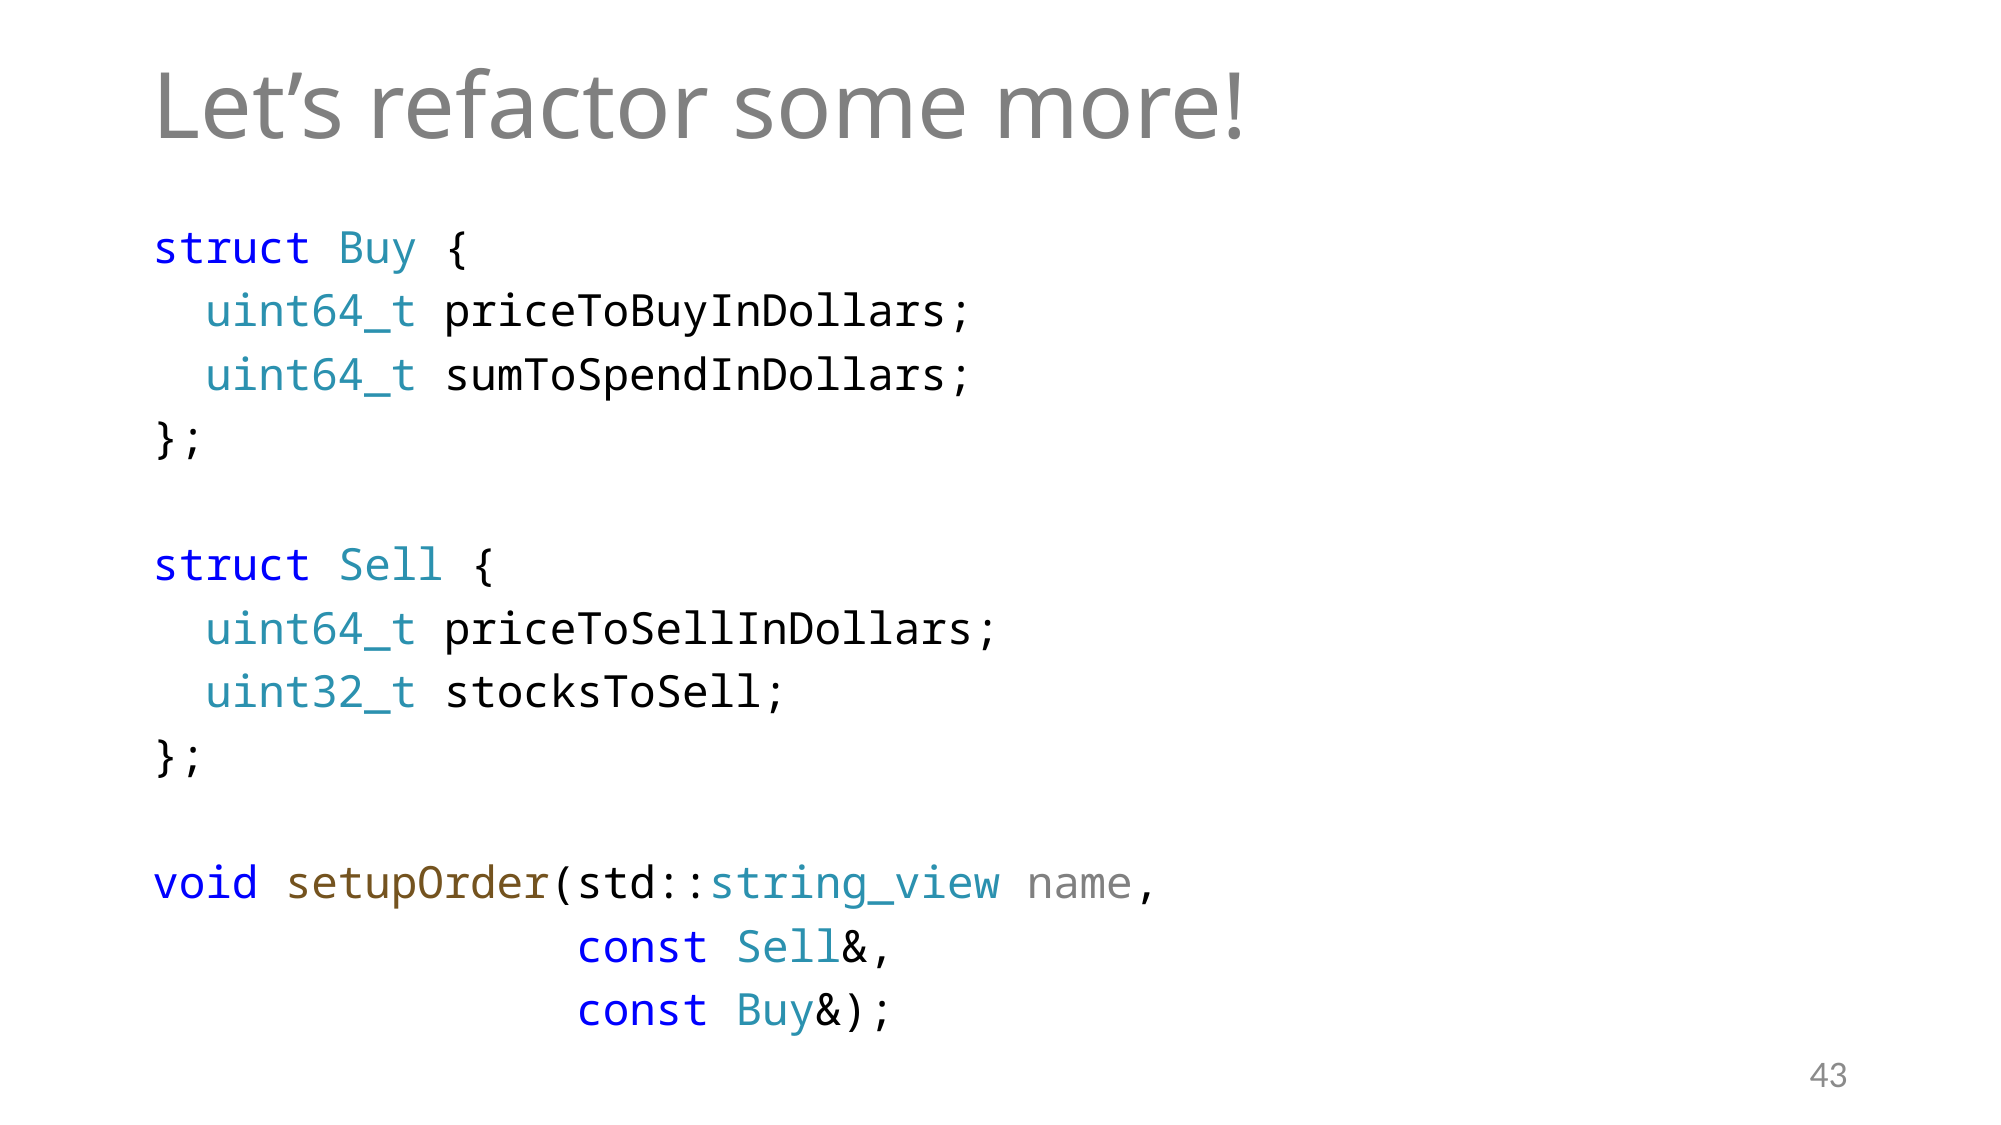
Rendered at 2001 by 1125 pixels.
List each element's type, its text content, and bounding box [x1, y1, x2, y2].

title Let’s refactor some more! [137, 0, 1863, 217]
list struct Buy { uint64_t priceToBuyInDollars; uint64_t sumToSpendInDollars; }; struct Sell { uint64_t priceToSellInDollars; uint32_t stocksToSell; }; void setupOrder(std::string_view name, const Sell&, const Buy&); [137, 217, 2000, 1043]
slide_number 43 [1412, 1042, 1863, 1103]
